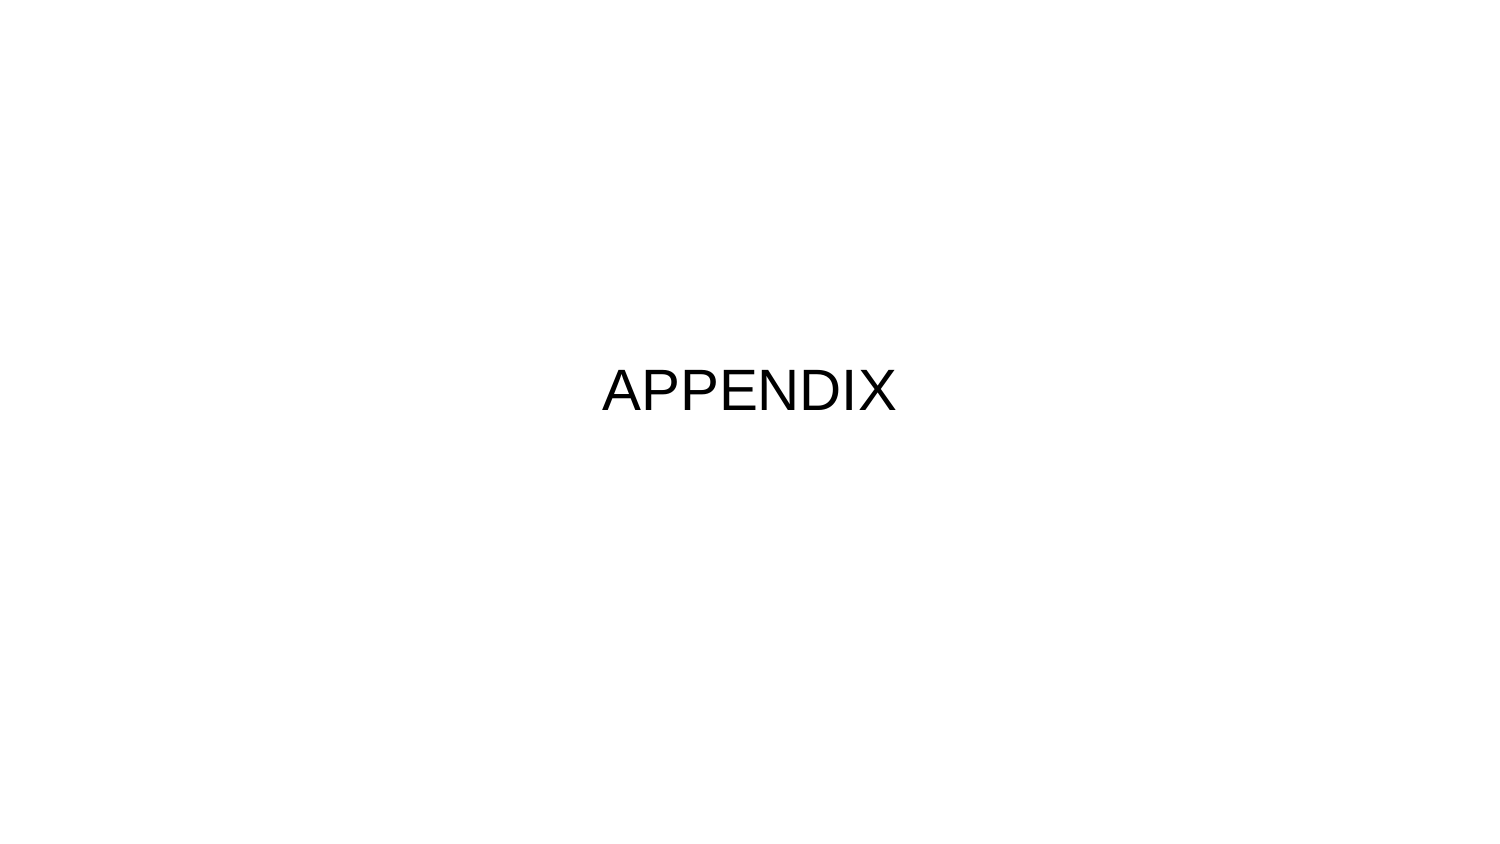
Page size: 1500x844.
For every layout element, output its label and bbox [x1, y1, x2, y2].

title [51, 337, 1449, 431]
